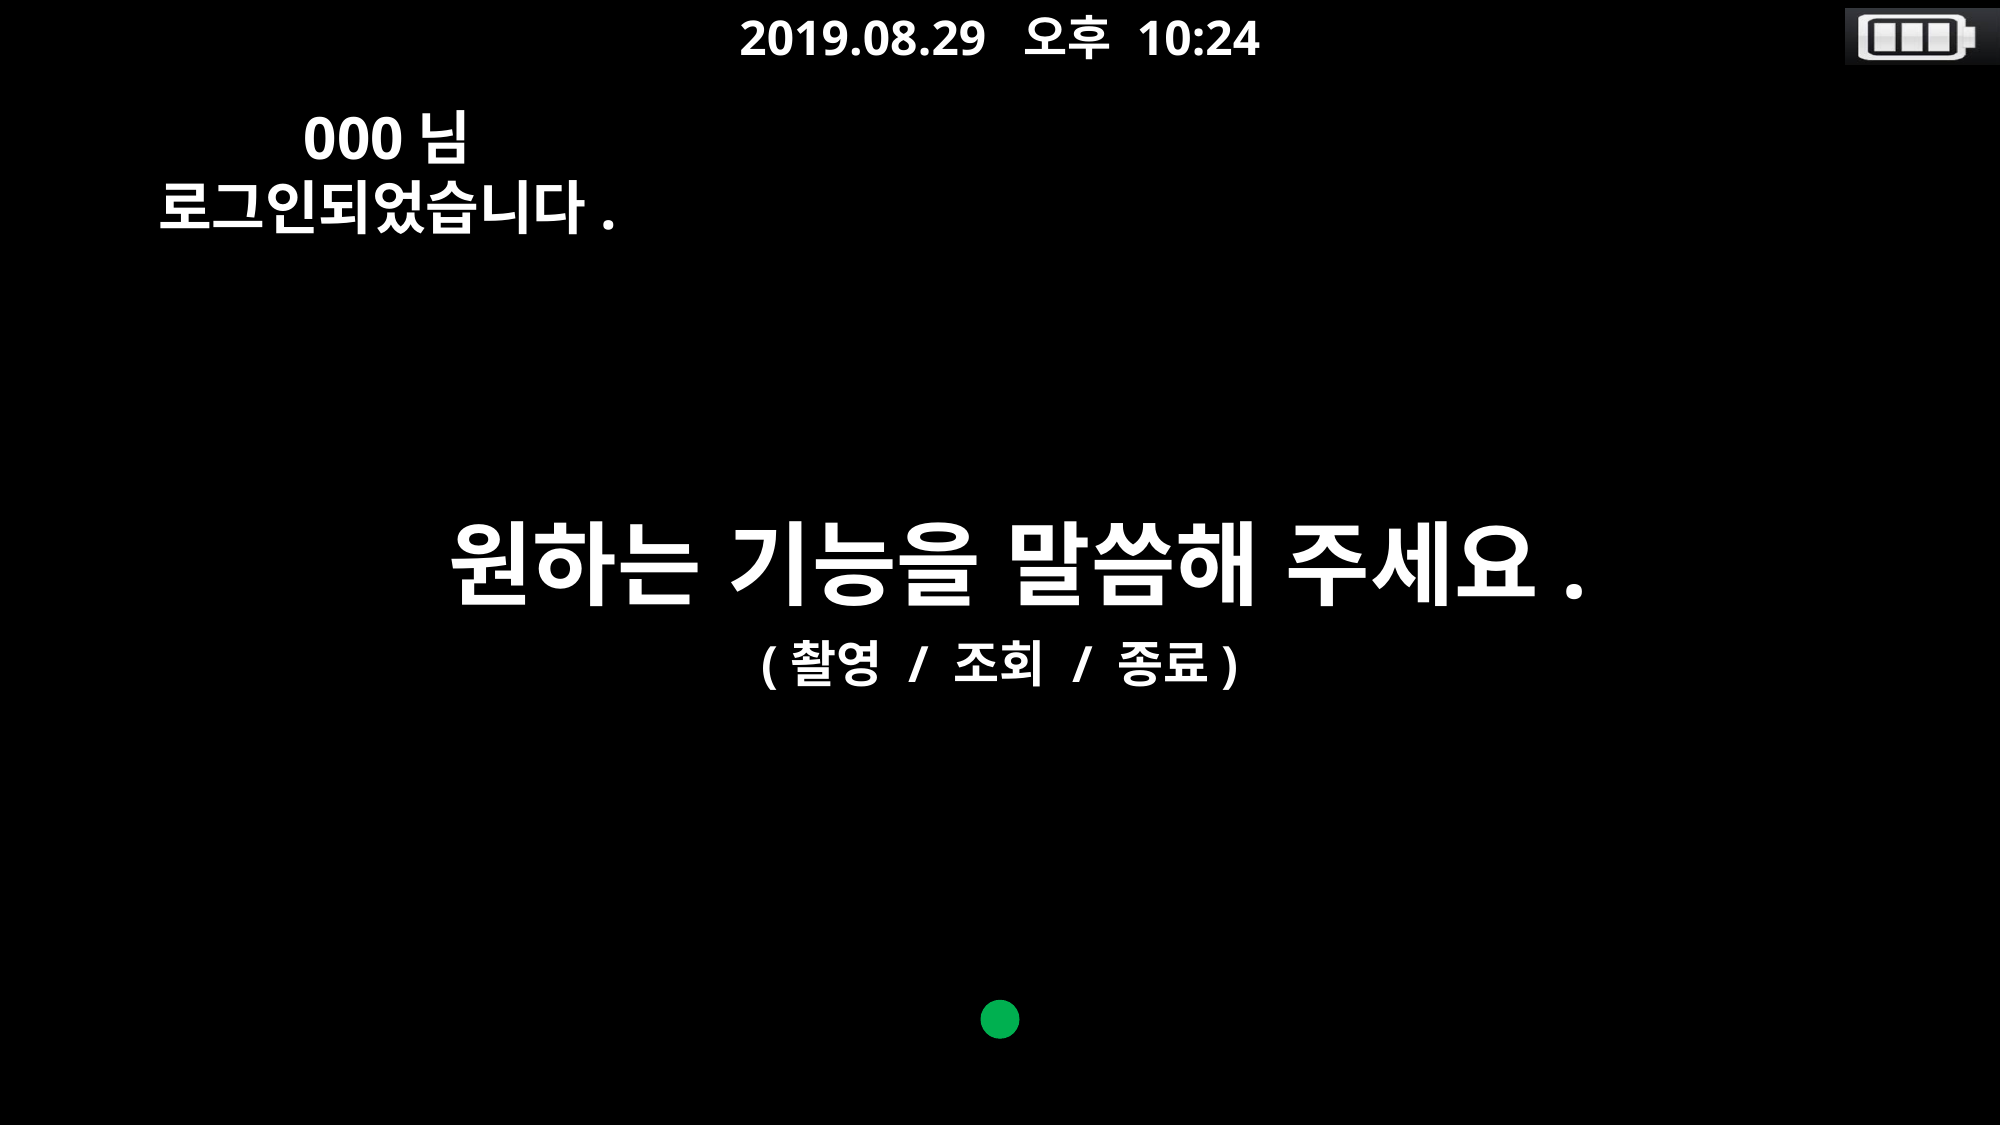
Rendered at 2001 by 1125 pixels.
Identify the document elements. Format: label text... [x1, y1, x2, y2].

text_box 000님 로그인되었습니다. [67, 94, 708, 249]
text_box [0, 0, 2000, 74]
text_box (촬영 / 조회 / 종료) [336, 625, 1664, 701]
text_box [980, 999, 1020, 1039]
text_box 원하는 기능을 말씀해 주세요. [343, 499, 1694, 624]
